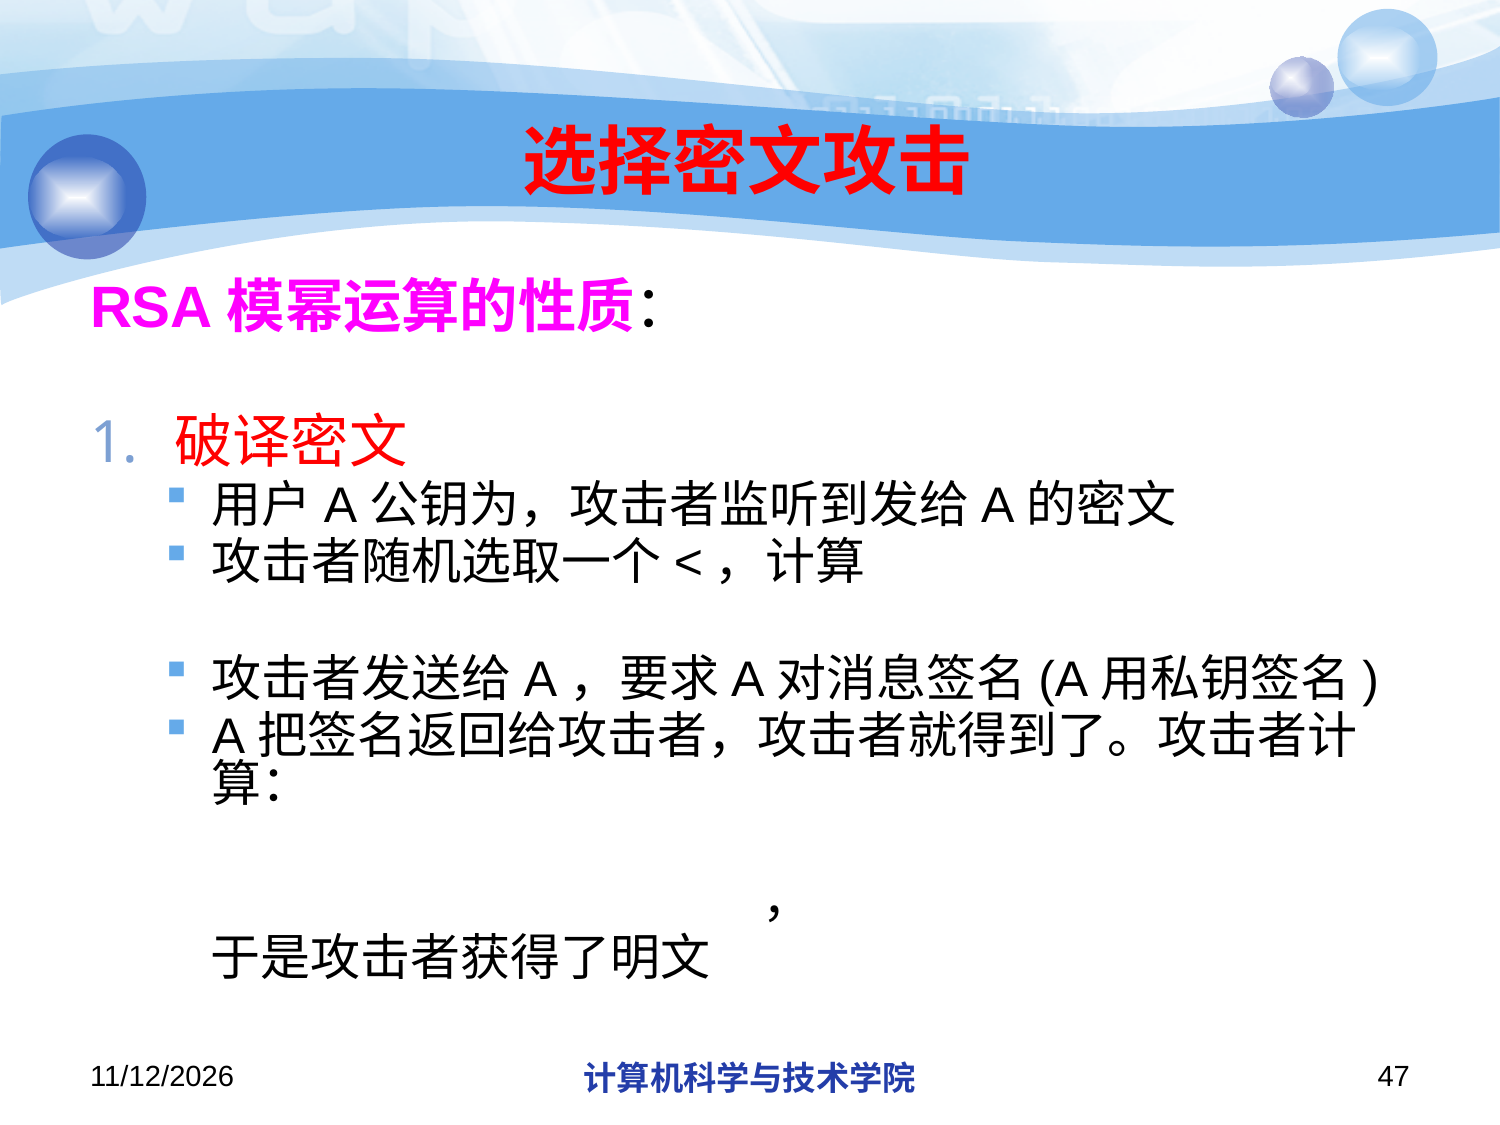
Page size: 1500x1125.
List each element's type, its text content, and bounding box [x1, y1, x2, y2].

footer 计算机科学与技术学院 [512, 1049, 988, 1103]
title 选择密文攻击 [149, 112, 1363, 206]
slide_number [74, 1049, 426, 1103]
picture [0, 0, 1500, 112]
slide_number 47 [1074, 1049, 1426, 1103]
